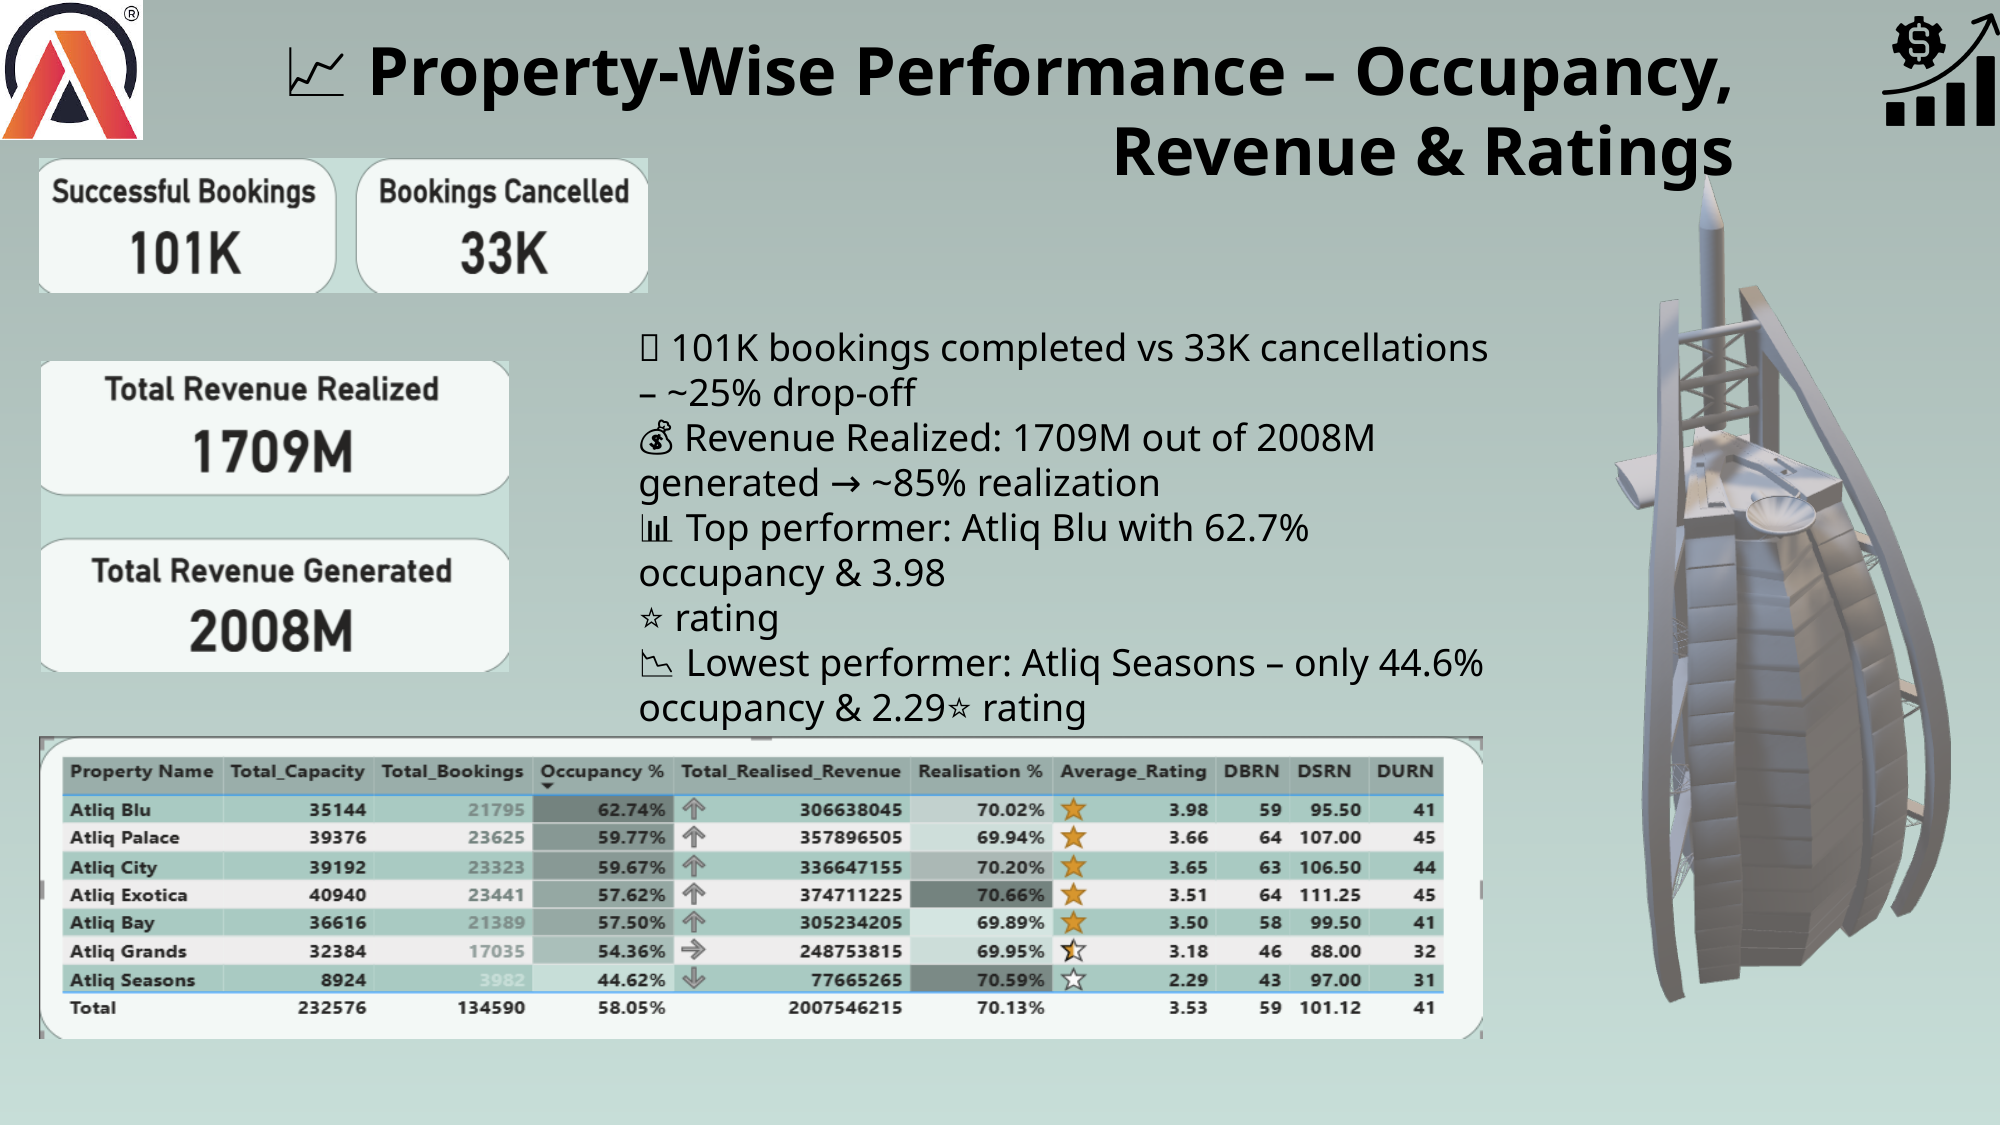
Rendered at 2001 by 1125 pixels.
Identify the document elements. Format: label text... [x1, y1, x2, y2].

picture [39, 158, 648, 293]
picture [41, 361, 509, 672]
picture [0, 0, 143, 140]
picture [1539, 169, 1957, 1043]
text_box 📈 Property-Wise Performance – Occupancy, Revenue & Ratings [188, 21, 1750, 197]
text_box ✅ 101K bookings completed vs 33K cancellations – ~25% drop-off 💰 Revenue Realized: 1709M out of 2008M generated → ~85% realization 📊 Top performer: Atliq Blu with 62.7% occupancy & 3.98 ⭐ rating 📉 Lowest performer: Atliq Seasons – only 44.6% occupancy & 2.29⭐ rating [623, 316, 1510, 737]
picture [1882, 10, 2000, 129]
picture [39, 736, 1483, 1040]
